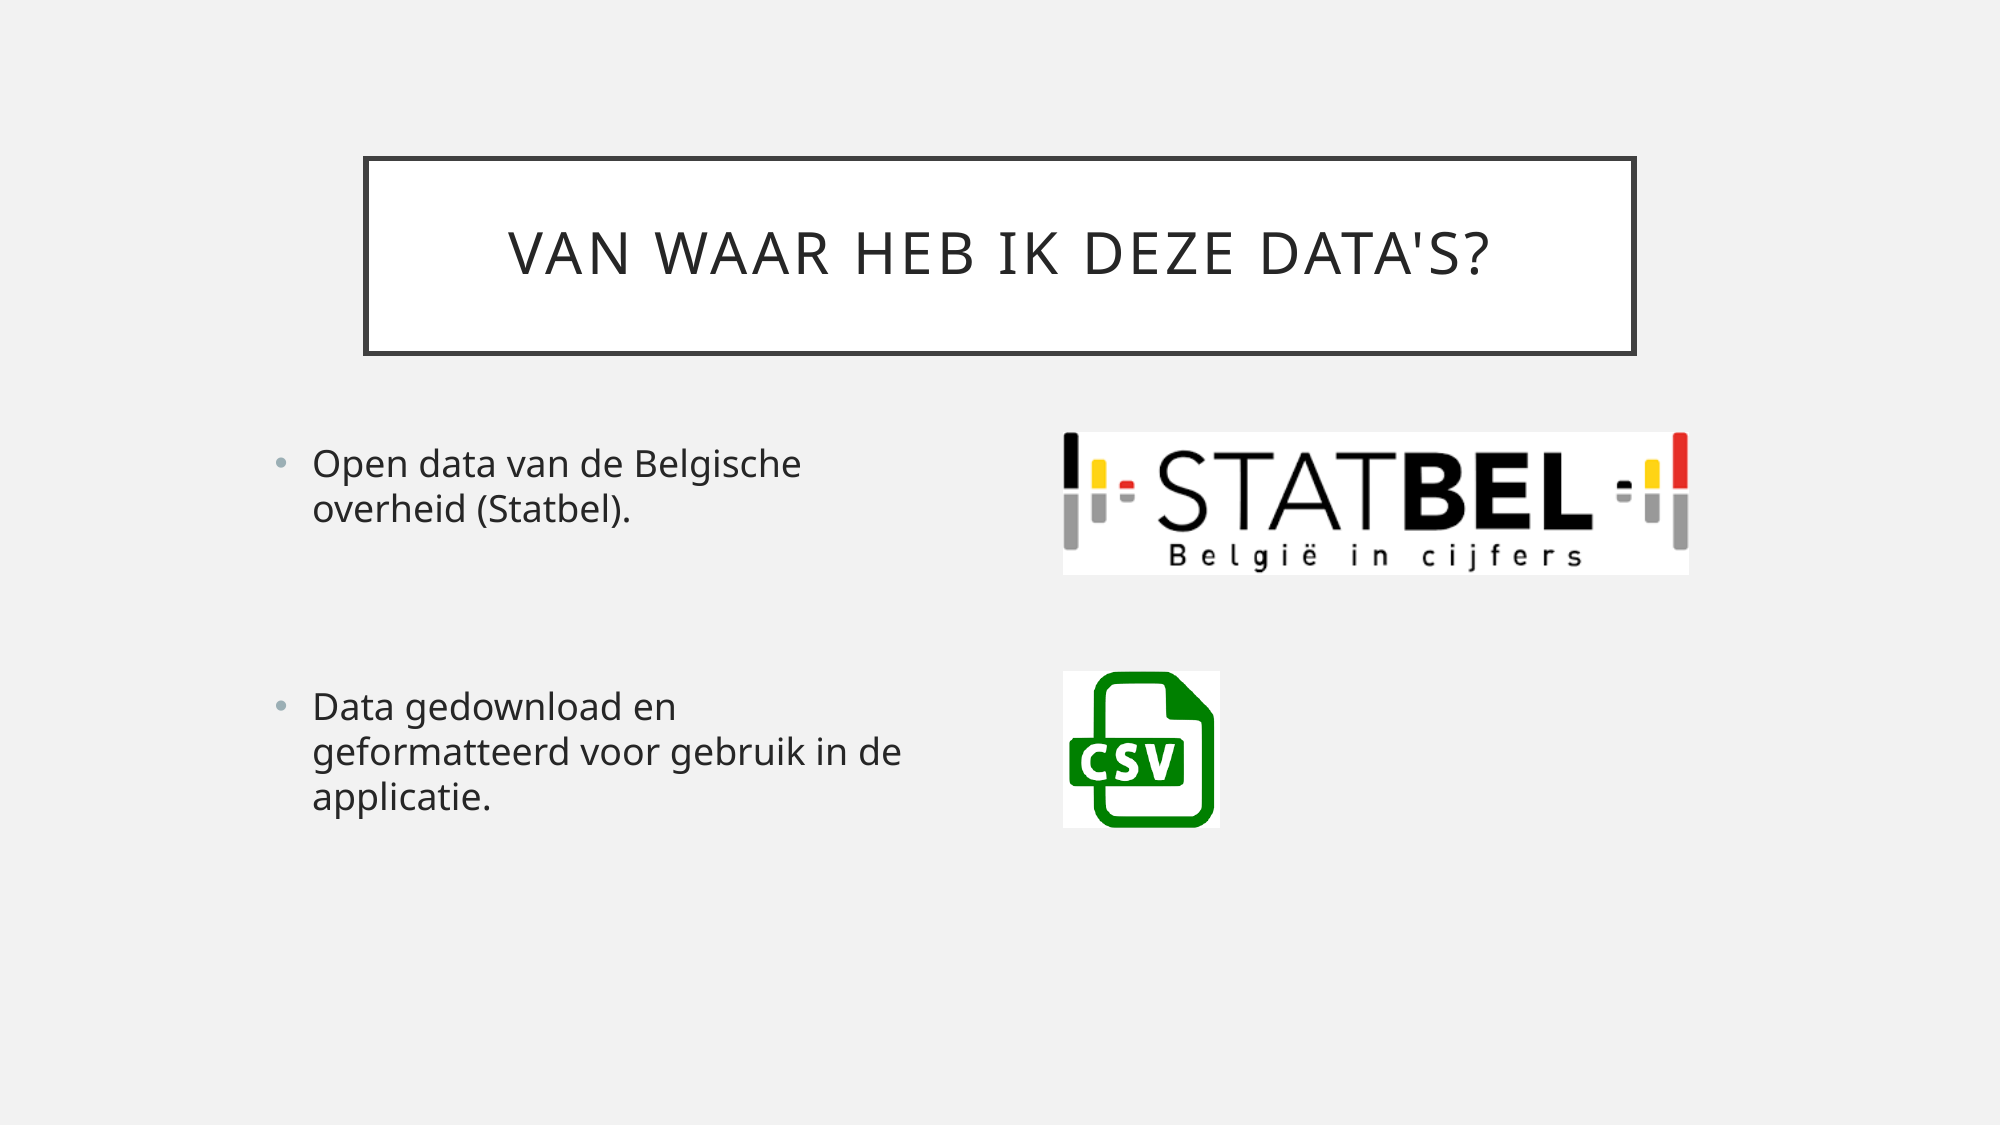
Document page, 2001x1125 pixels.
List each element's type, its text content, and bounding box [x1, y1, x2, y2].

title Van waar heb ik deze data's? [363, 156, 1637, 356]
picture [1063, 432, 1689, 575]
list Open data van de Belgische overheid (Statbel). Data gedownload en geformatteerd voor gebruik in de applicatie. [259, 432, 961, 942]
picture [1063, 671, 1220, 828]
